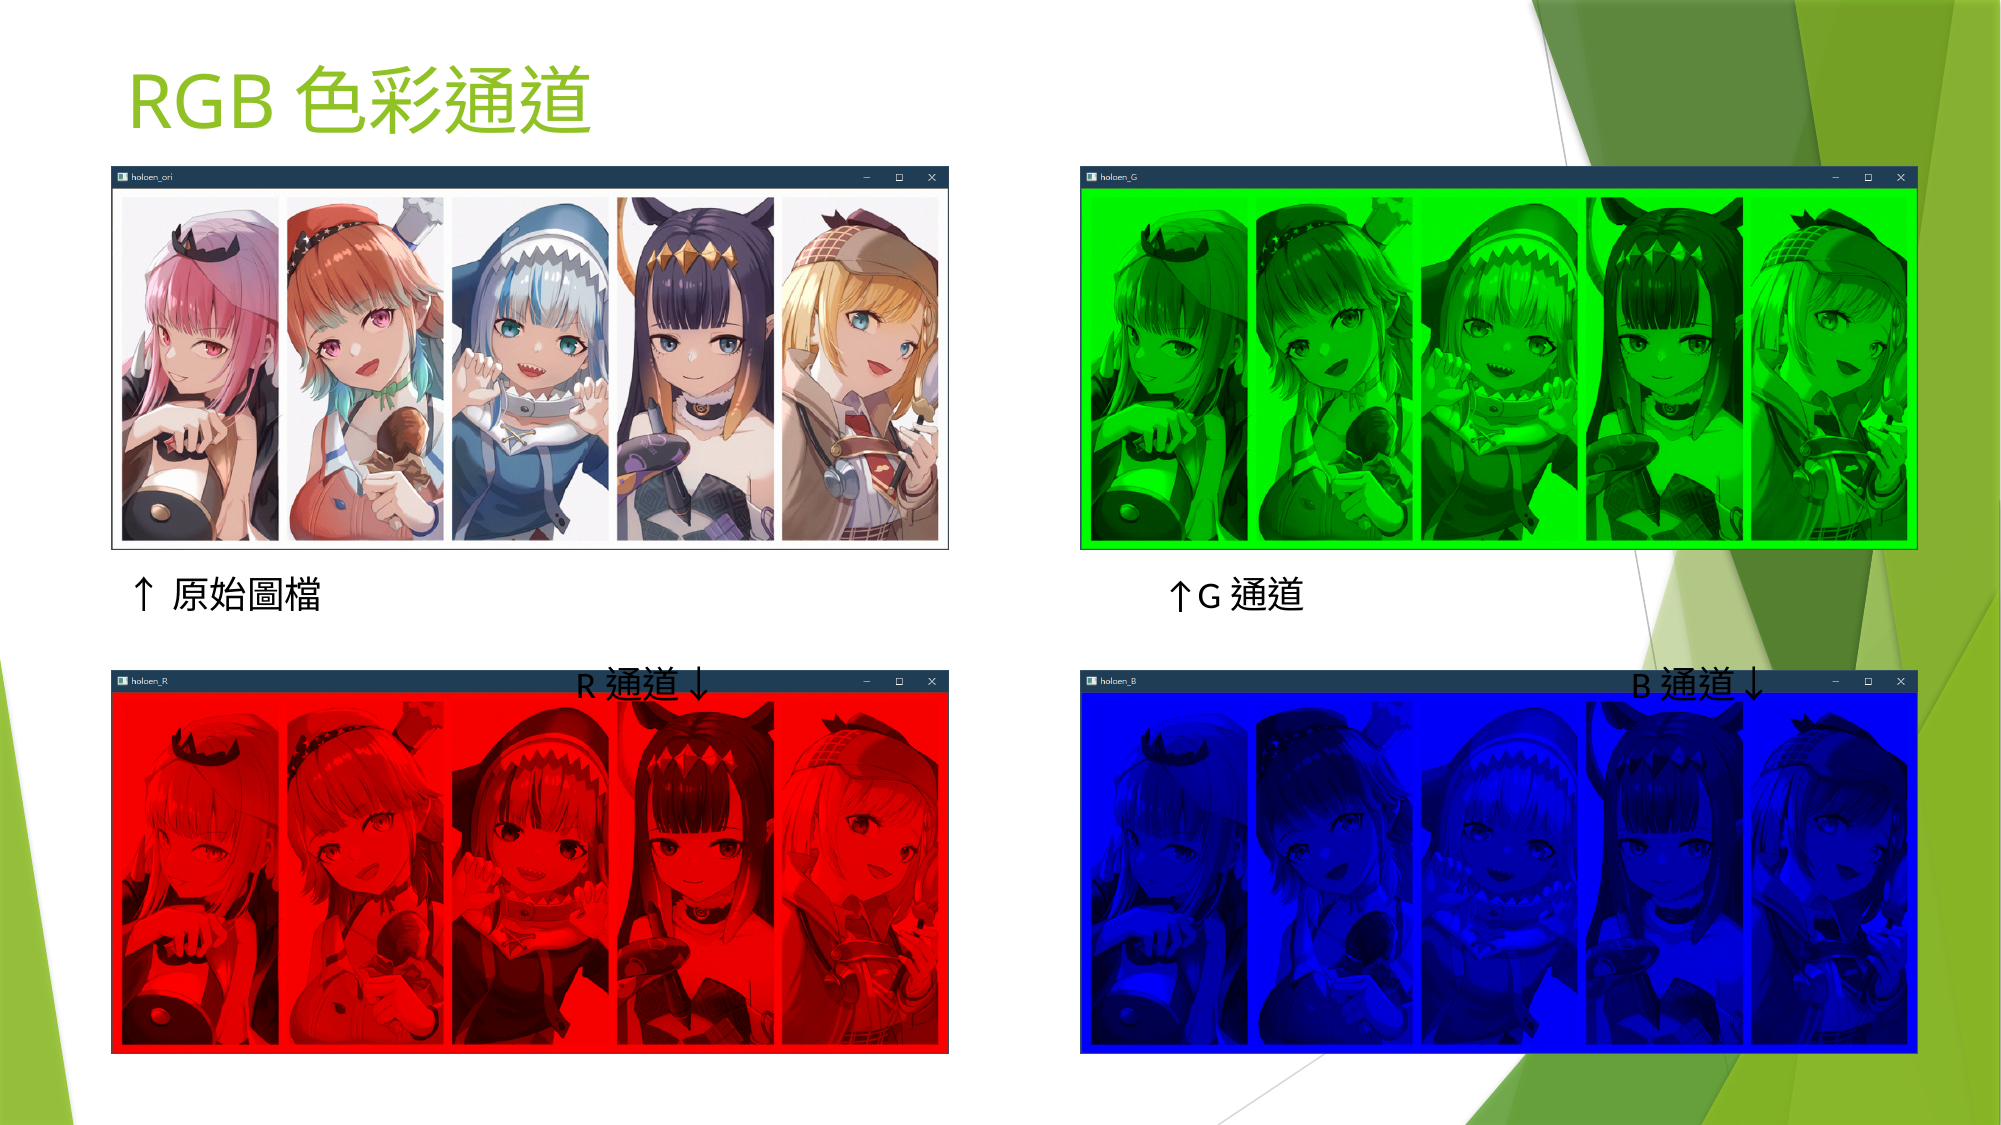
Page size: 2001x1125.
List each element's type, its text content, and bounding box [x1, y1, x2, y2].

text_box ↑G通道 B通道↓ [1148, 564, 1963, 714]
picture [1079, 165, 1918, 551]
picture [110, 669, 949, 1054]
picture [110, 165, 949, 551]
picture [1079, 669, 1918, 1054]
title RGB色彩通道 [111, 45, 1522, 167]
text_box ↑原始圖檔 R通道↓ [111, 564, 925, 669]
